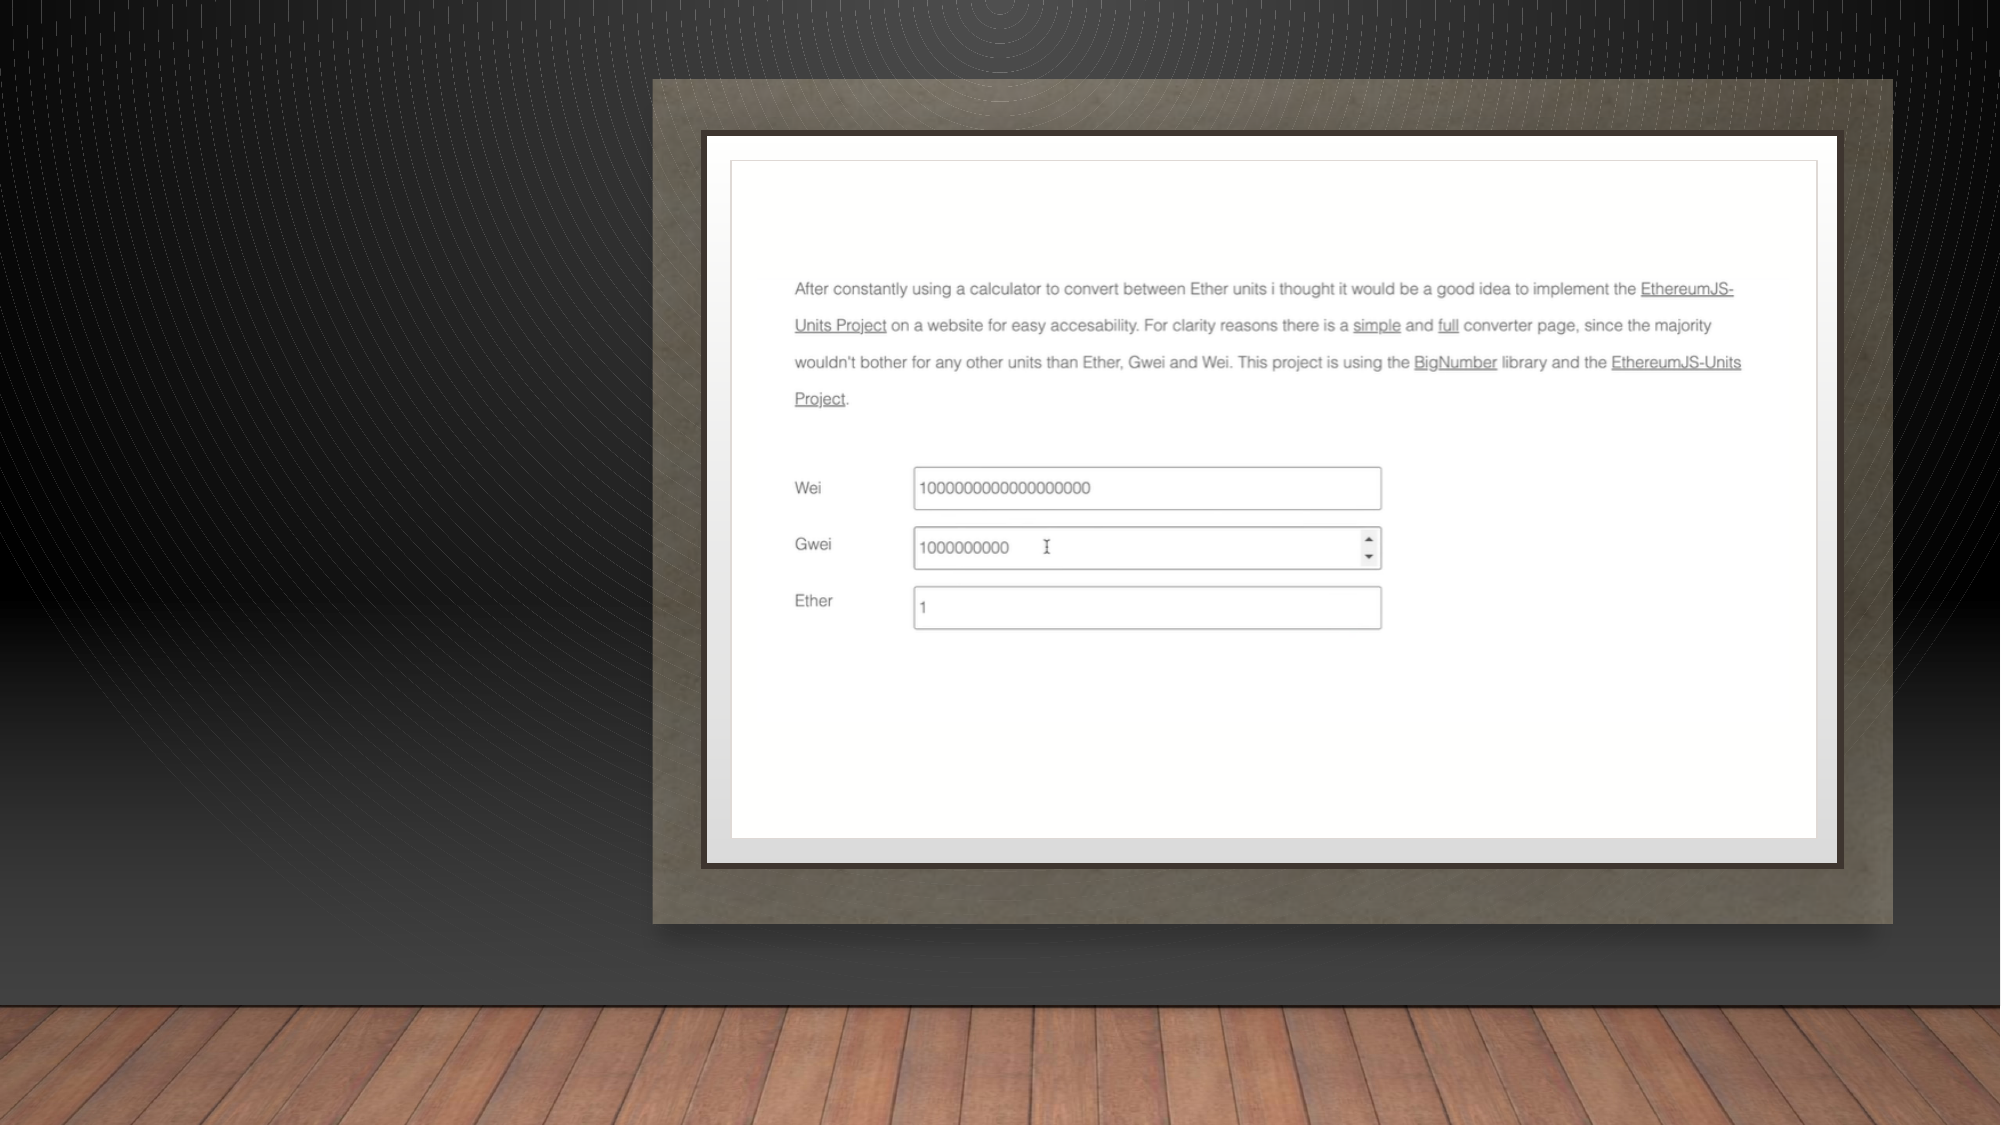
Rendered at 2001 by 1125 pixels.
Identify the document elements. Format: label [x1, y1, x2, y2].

picture [0, 1008, 2000, 1125]
list [757, 278, 1789, 723]
text_box [652, 78, 1894, 924]
text_box [0, 593, 2000, 1005]
